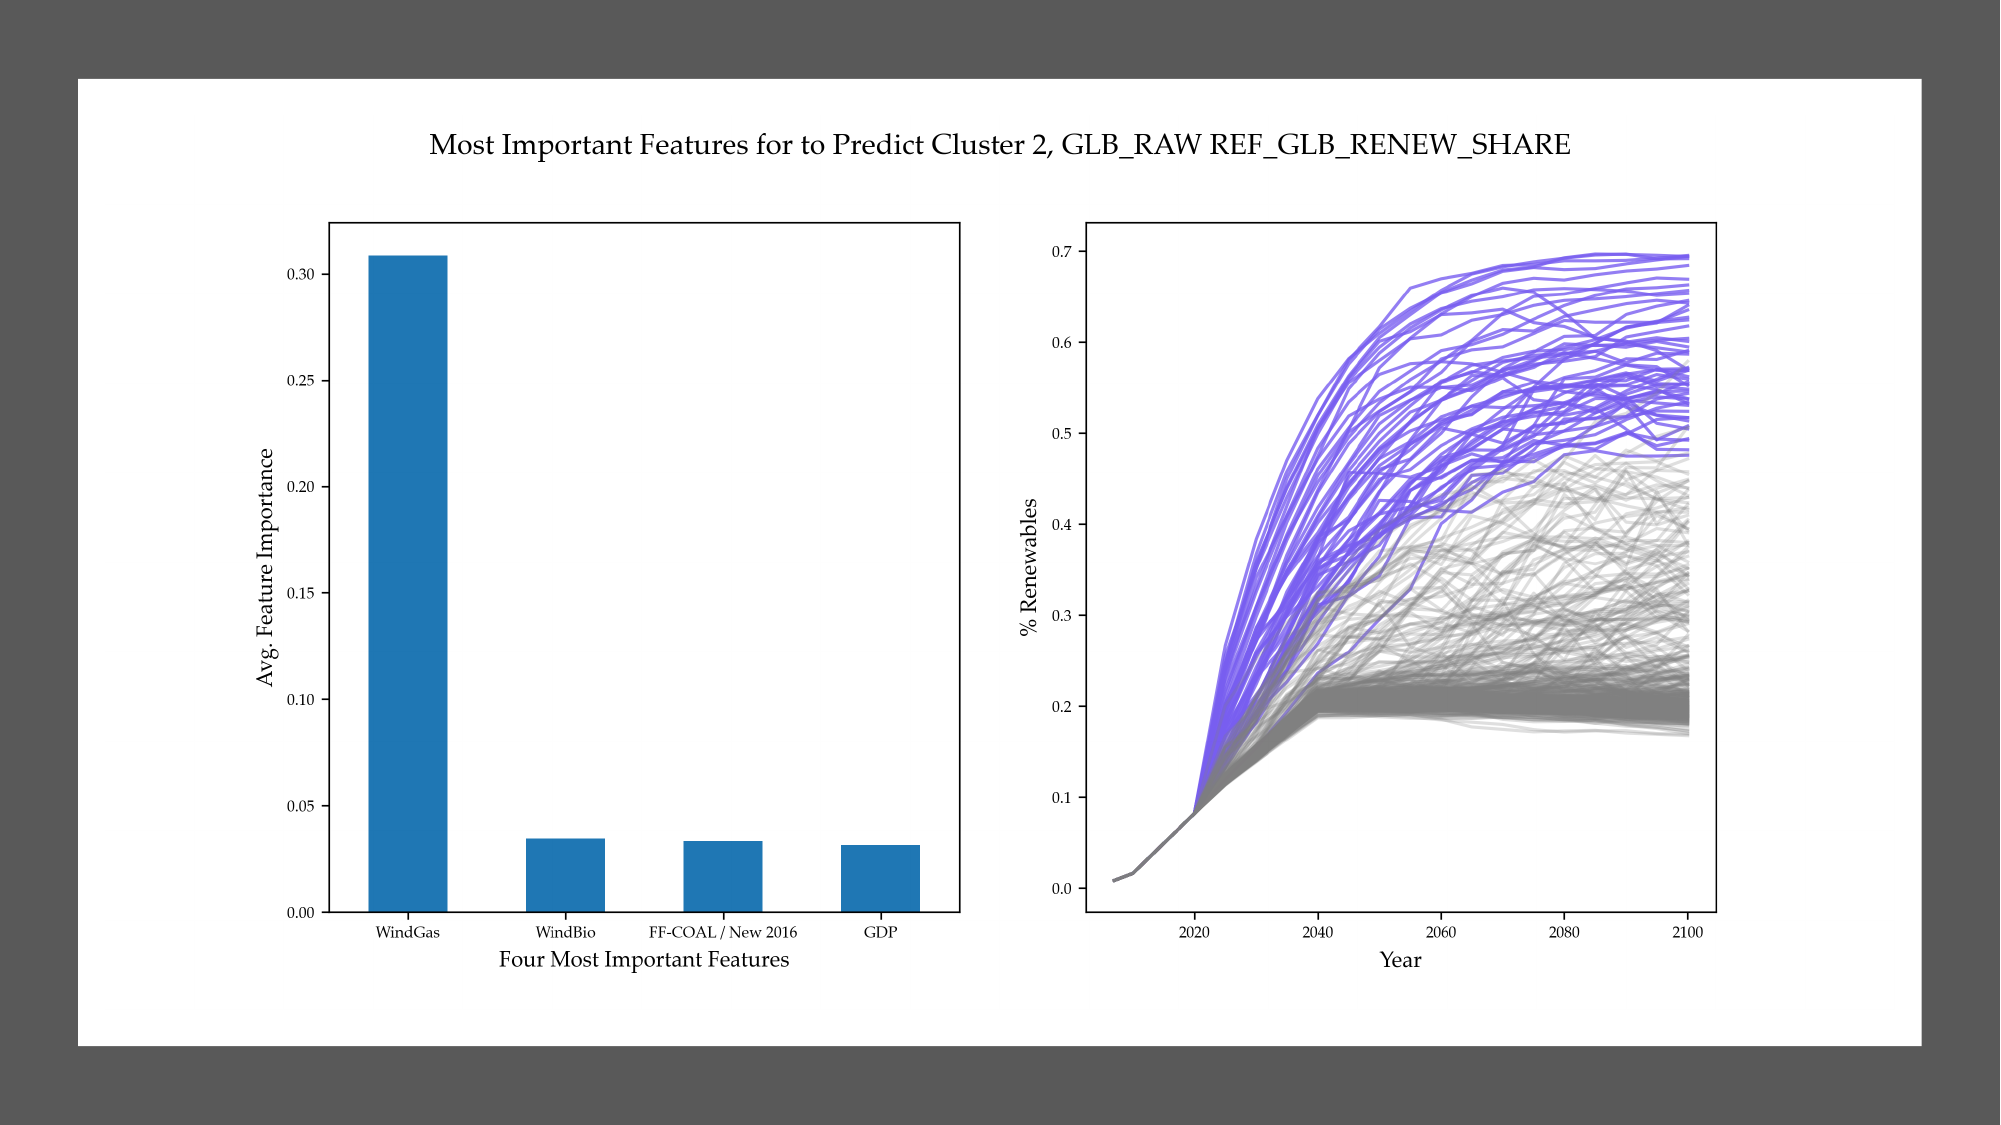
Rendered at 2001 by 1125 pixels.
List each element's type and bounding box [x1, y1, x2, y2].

picture [105, 115, 1895, 1010]
text_box [77, 78, 1923, 1047]
text_box [0, 0, 2000, 1125]
